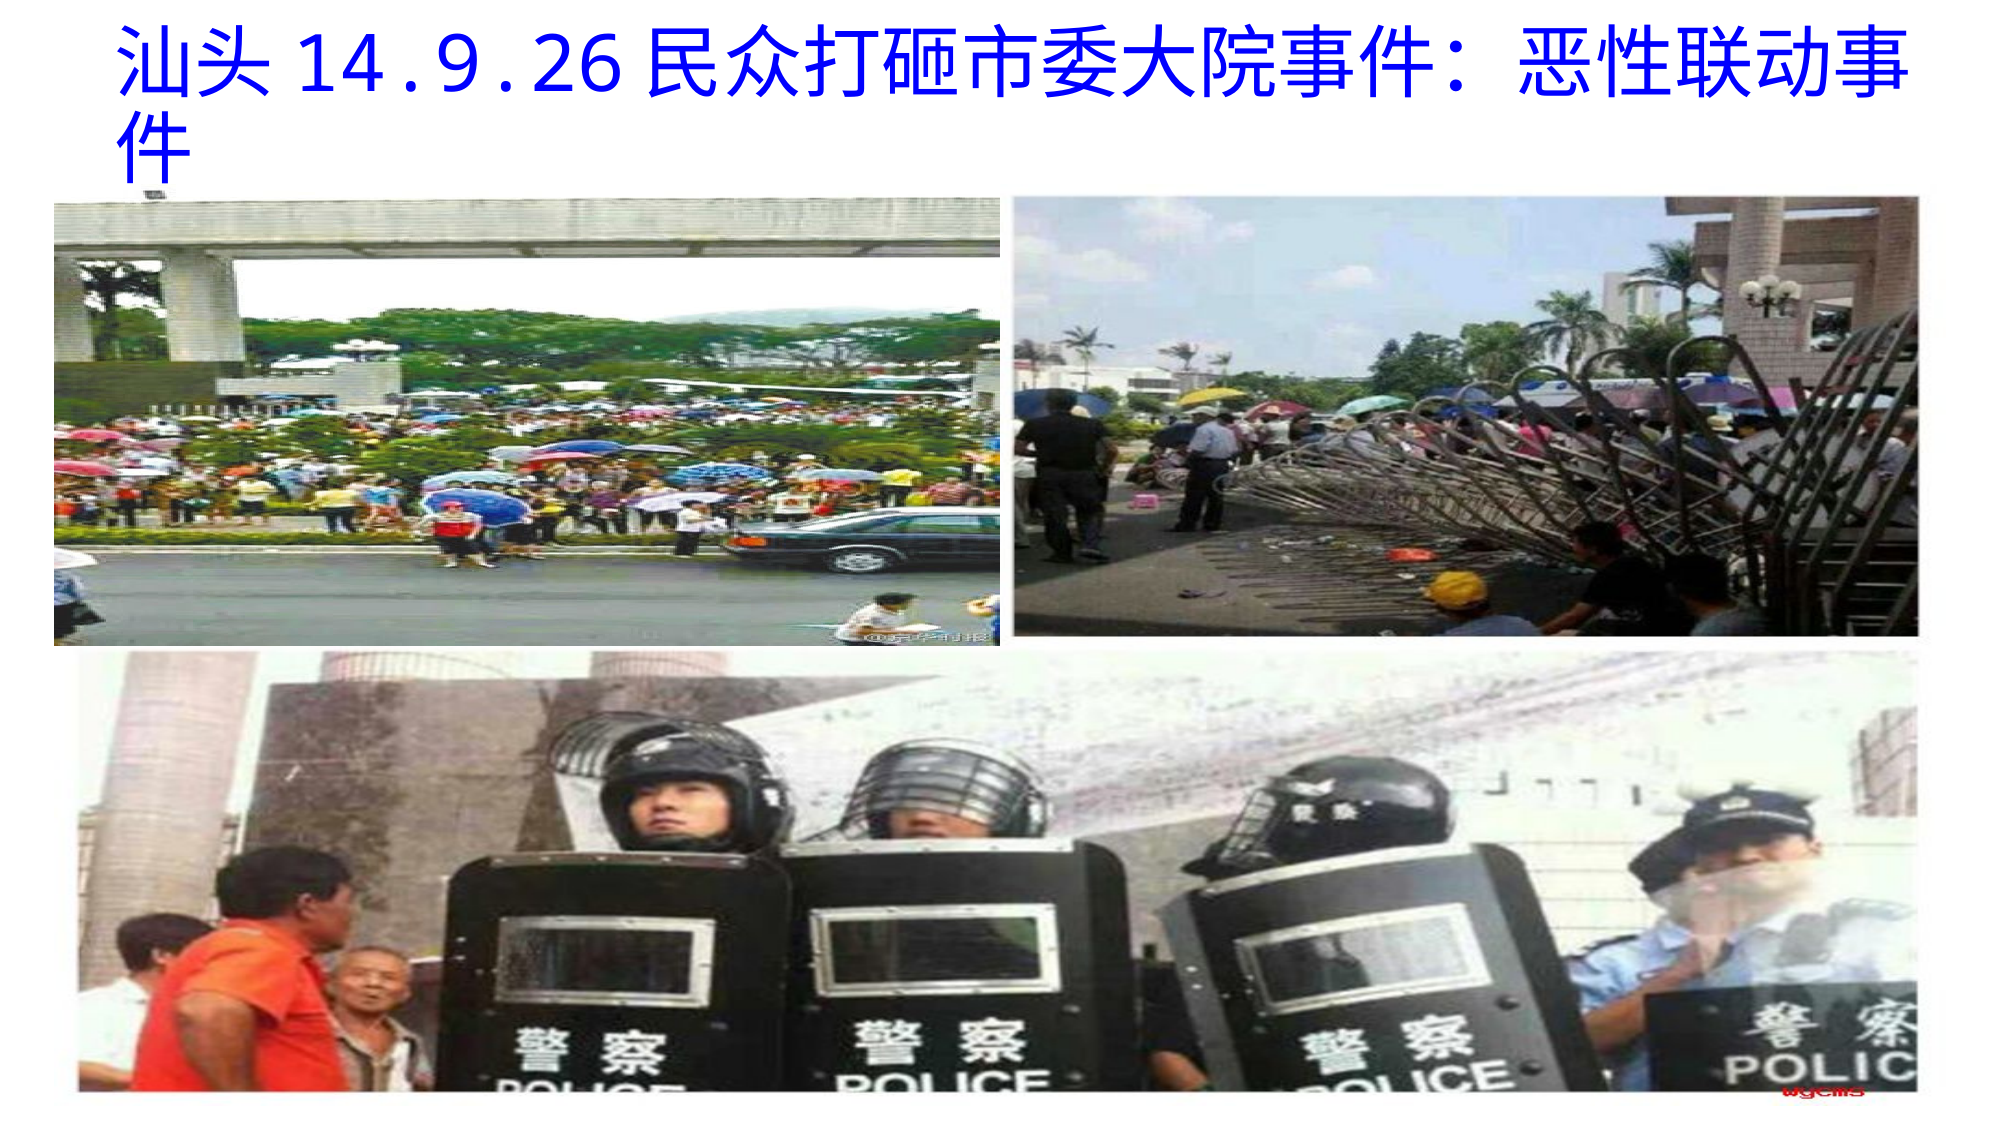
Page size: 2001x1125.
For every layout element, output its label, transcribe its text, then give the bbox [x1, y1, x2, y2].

picture [54, 184, 1946, 1106]
title 汕头14.9.26民众打砸市委大院事件：恶性联动事件 [99, 45, 1977, 173]
